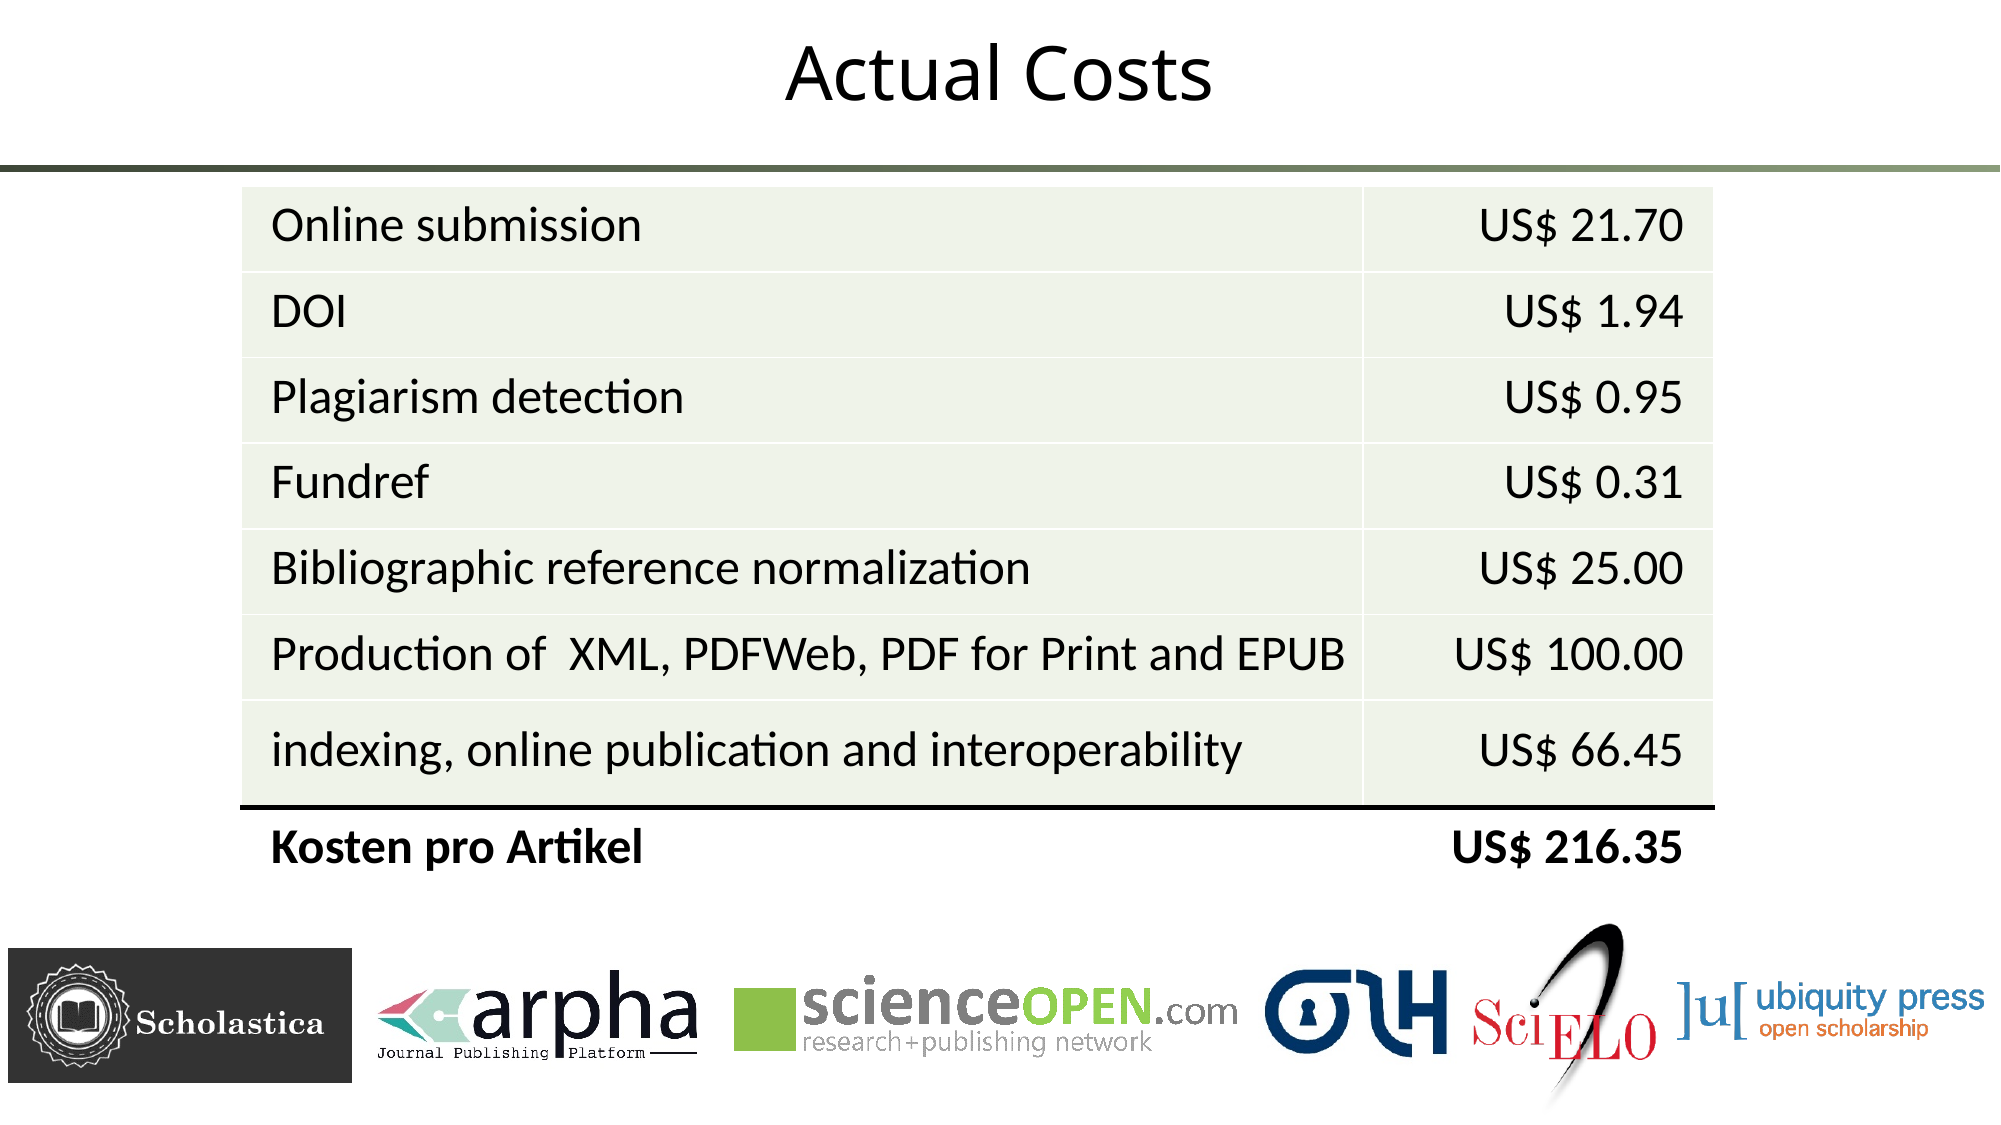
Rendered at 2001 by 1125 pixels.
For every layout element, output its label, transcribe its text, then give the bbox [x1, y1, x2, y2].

table_header Online submission [242, 187, 1362, 271]
table_cell US$ 100.00 [1364, 615, 1713, 699]
picture [360, 951, 713, 1081]
table_cell US$ 216.35 [1364, 810, 1713, 892]
table_cell US$ 0.31 [1364, 444, 1713, 528]
picture [0, 165, 2000, 172]
table_cell Fundref [242, 444, 1362, 528]
table_cell indexing, online publication and interoperability [242, 701, 1362, 805]
table_cell US$ 25.00 [1364, 530, 1713, 614]
table_cell Production of XML, PDFWeb, PDF for Print and EPUB [242, 615, 1362, 699]
table_cell Plagiarism detection [242, 358, 1362, 442]
table_cell US$ 0.95 [1364, 358, 1713, 442]
table_cell Bibliographic reference normalization [242, 530, 1362, 614]
table_cell US$ 66.45 [1364, 701, 1713, 805]
table_header US$ 21.70 [1364, 187, 1713, 271]
picture [1674, 971, 1985, 1060]
title Actual Costs [0, 0, 2000, 141]
picture [734, 909, 1667, 1122]
table_cell US$ 1.94 [1364, 273, 1713, 357]
picture [8, 948, 352, 1083]
table_cell Kosten pro Artikel [242, 810, 1362, 892]
table_cell DOI [242, 273, 1362, 357]
